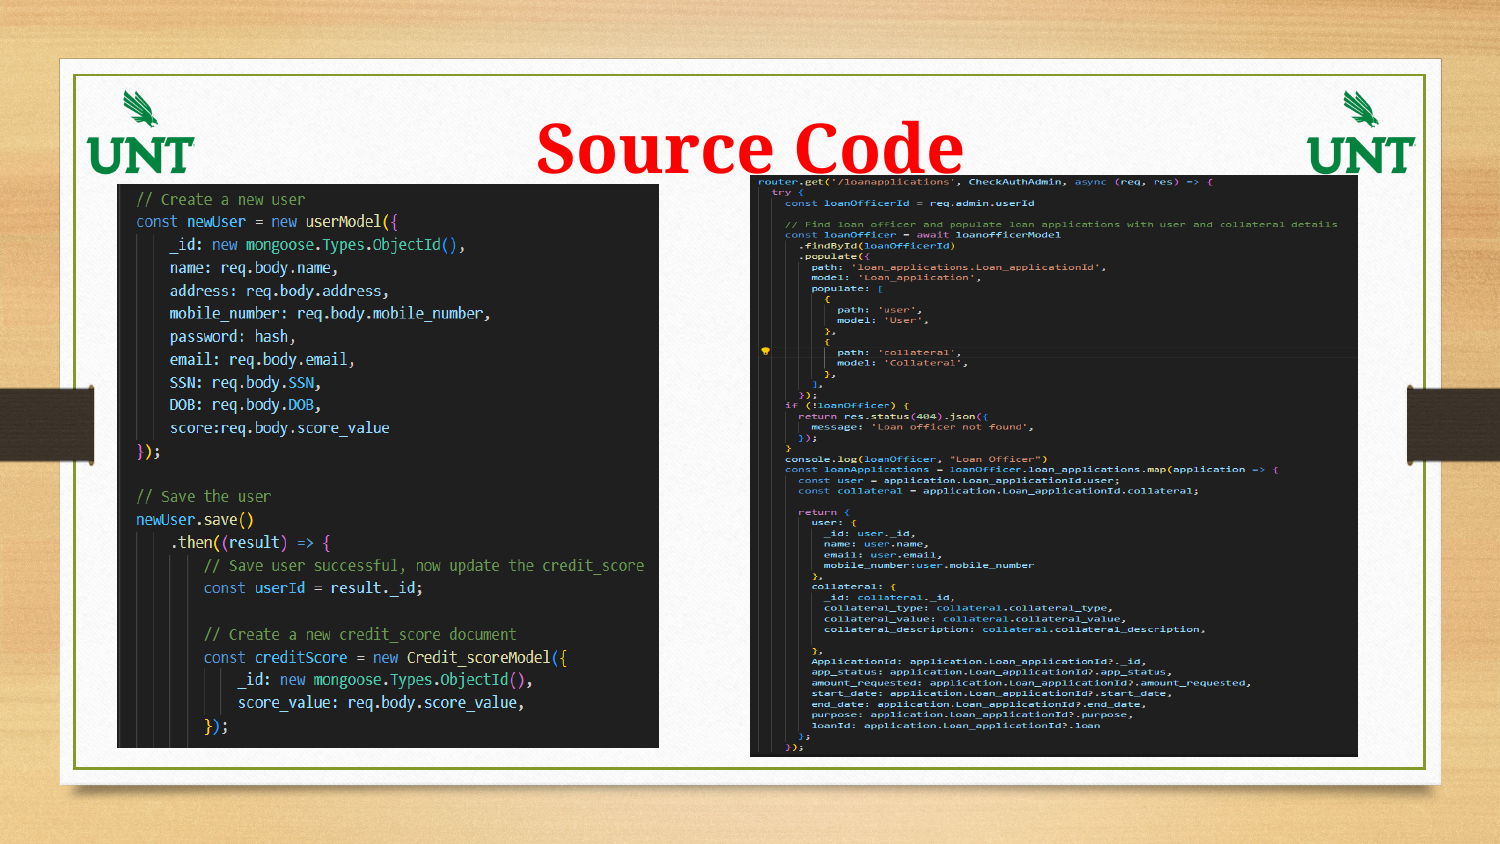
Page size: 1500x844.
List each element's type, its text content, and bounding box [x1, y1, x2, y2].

picture [0, 0, 1500, 844]
title Source Code [224, 86, 1276, 206]
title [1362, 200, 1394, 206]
